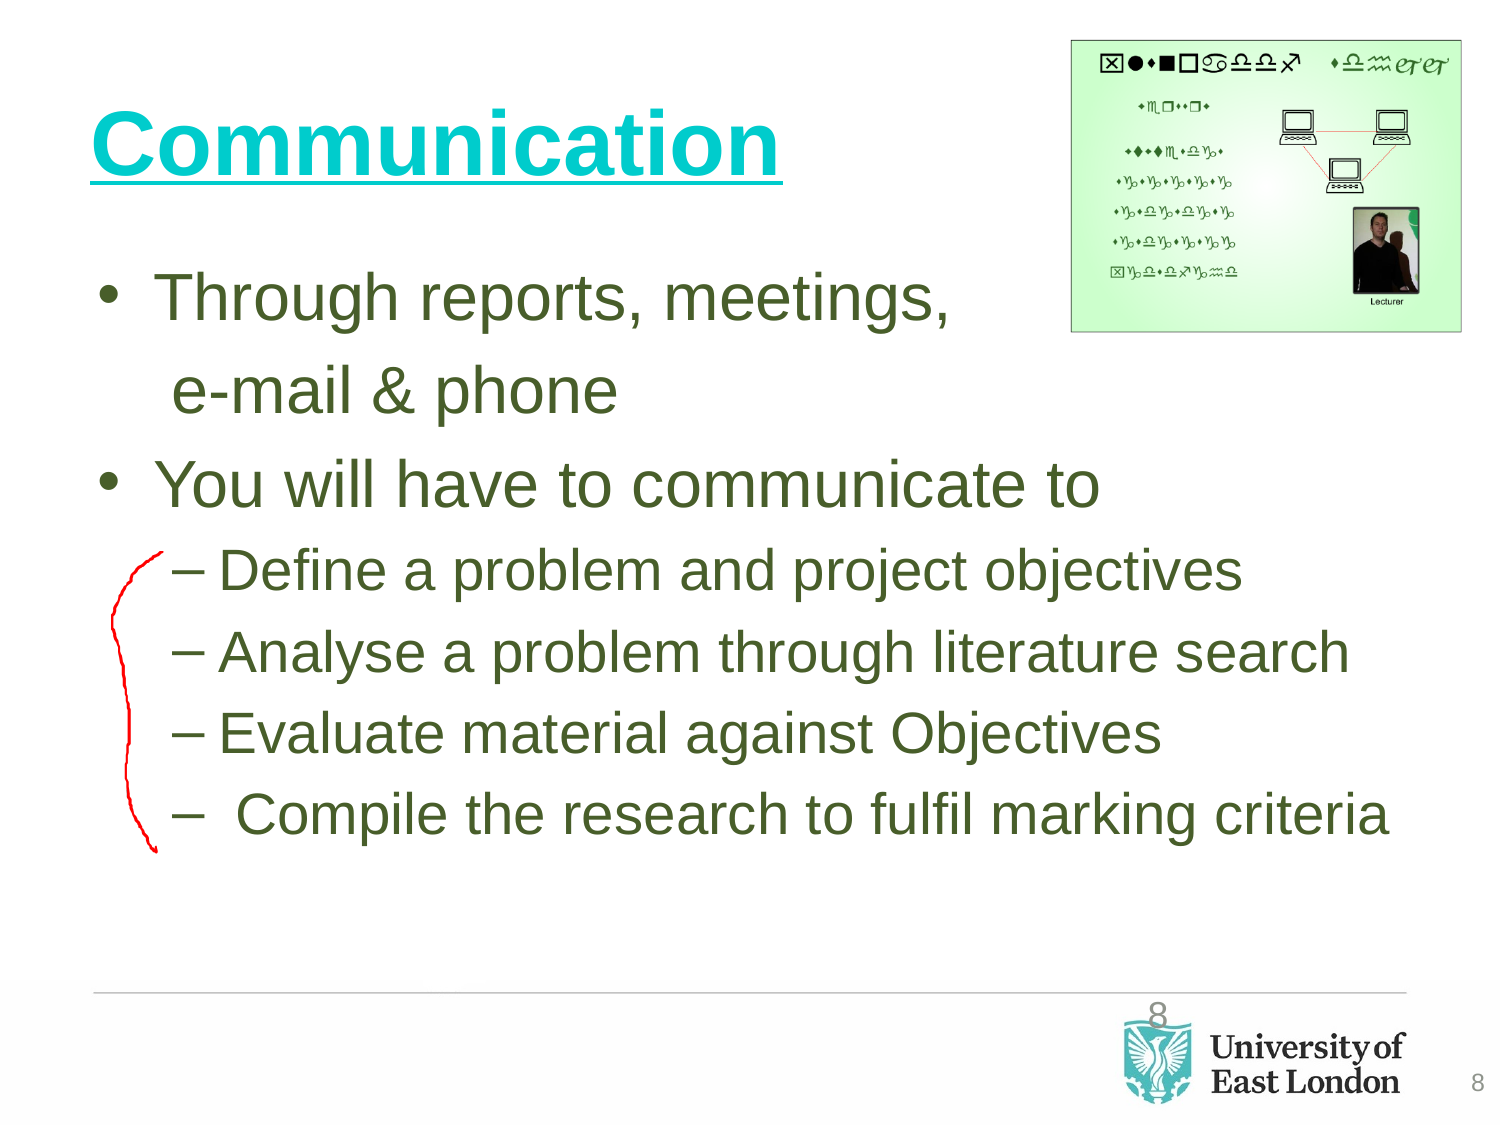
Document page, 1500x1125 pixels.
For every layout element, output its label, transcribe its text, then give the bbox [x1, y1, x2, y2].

text_box 8 [938, 964, 1184, 1064]
picture [0, 980, 1500, 1125]
picture [1036, 26, 1483, 351]
slide_number 8 [1439, 1051, 1500, 1112]
title Communication [75, 45, 1031, 233]
list Through reports, meetings, e-mail & phone You will have to communicate to Define a problem and project objectives Analyse a problem through literature search Evaluate material against Objectives Compile the research to fulfil marking criteria [82, 246, 1432, 989]
picture [111, 551, 172, 863]
